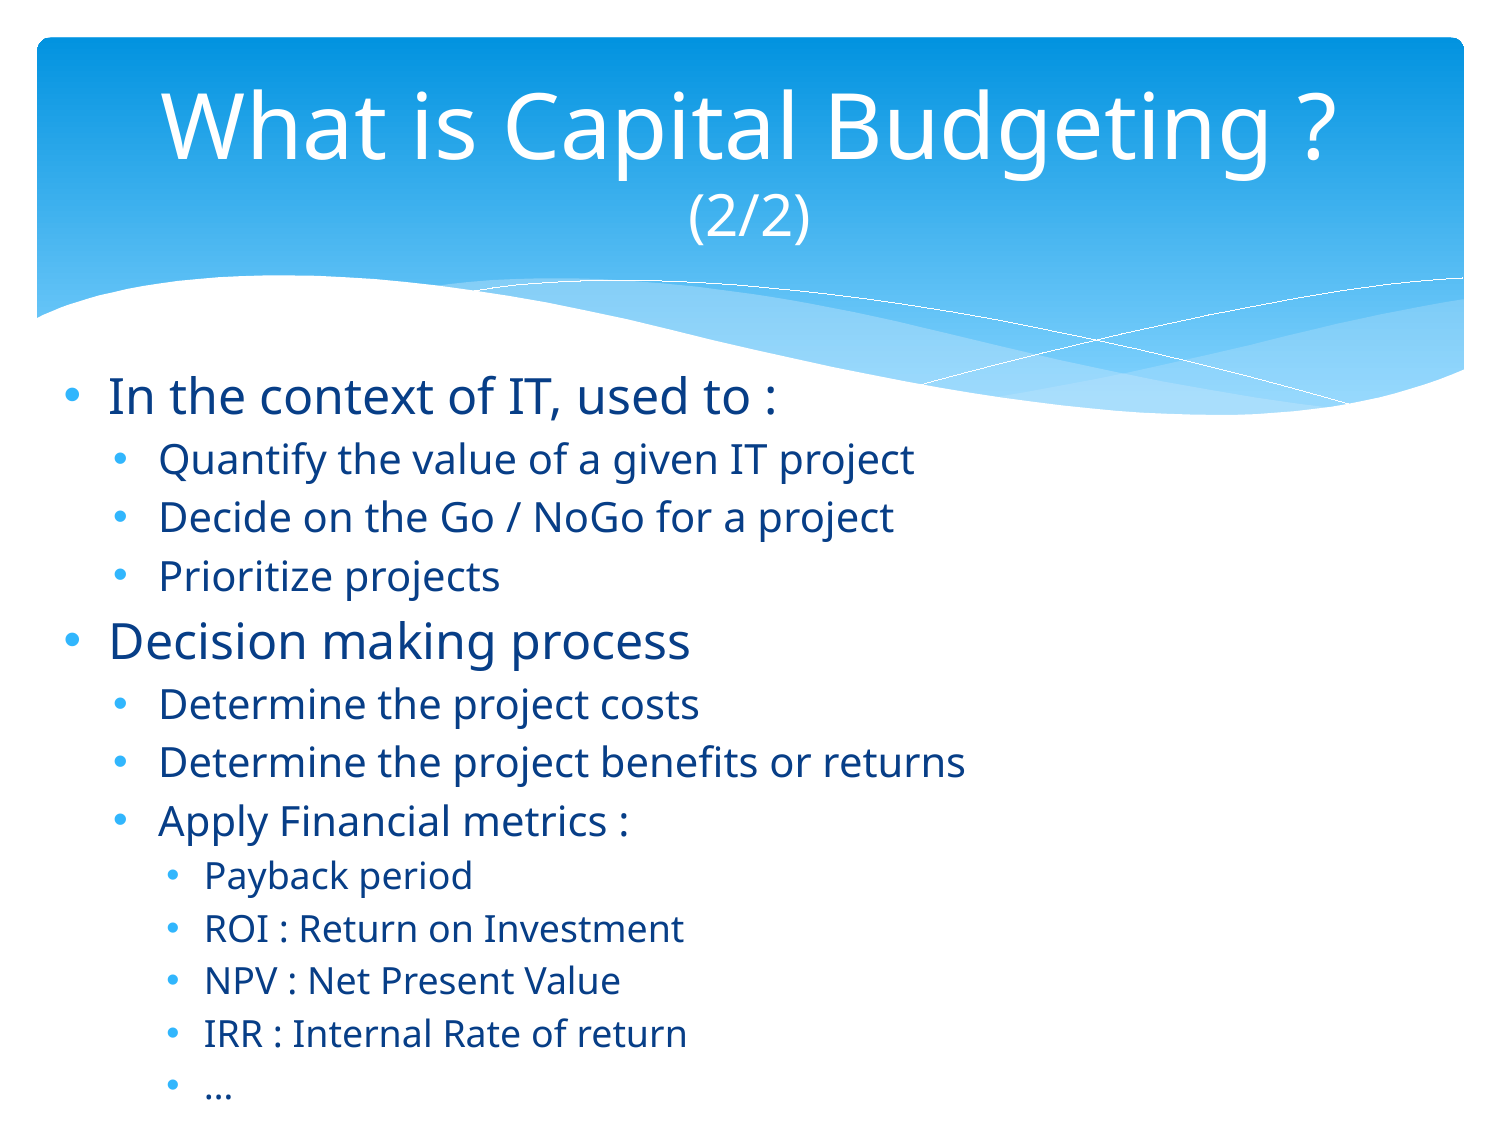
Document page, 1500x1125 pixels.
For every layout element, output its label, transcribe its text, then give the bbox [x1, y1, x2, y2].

title What is Capital Budgeting ? (2/2) [75, 55, 1425, 261]
list In the context of IT, used to : Quantify the value of a given IT project Decide on the Go / NoGo for a project Prioritize projects Decision making process Determine the project costs Determine the project benefits or returns Apply Financial metrics : Payback period ROI : Return on Investment NPV : Net Present Value IRR : Internal Rate of return … [48, 357, 1425, 1070]
